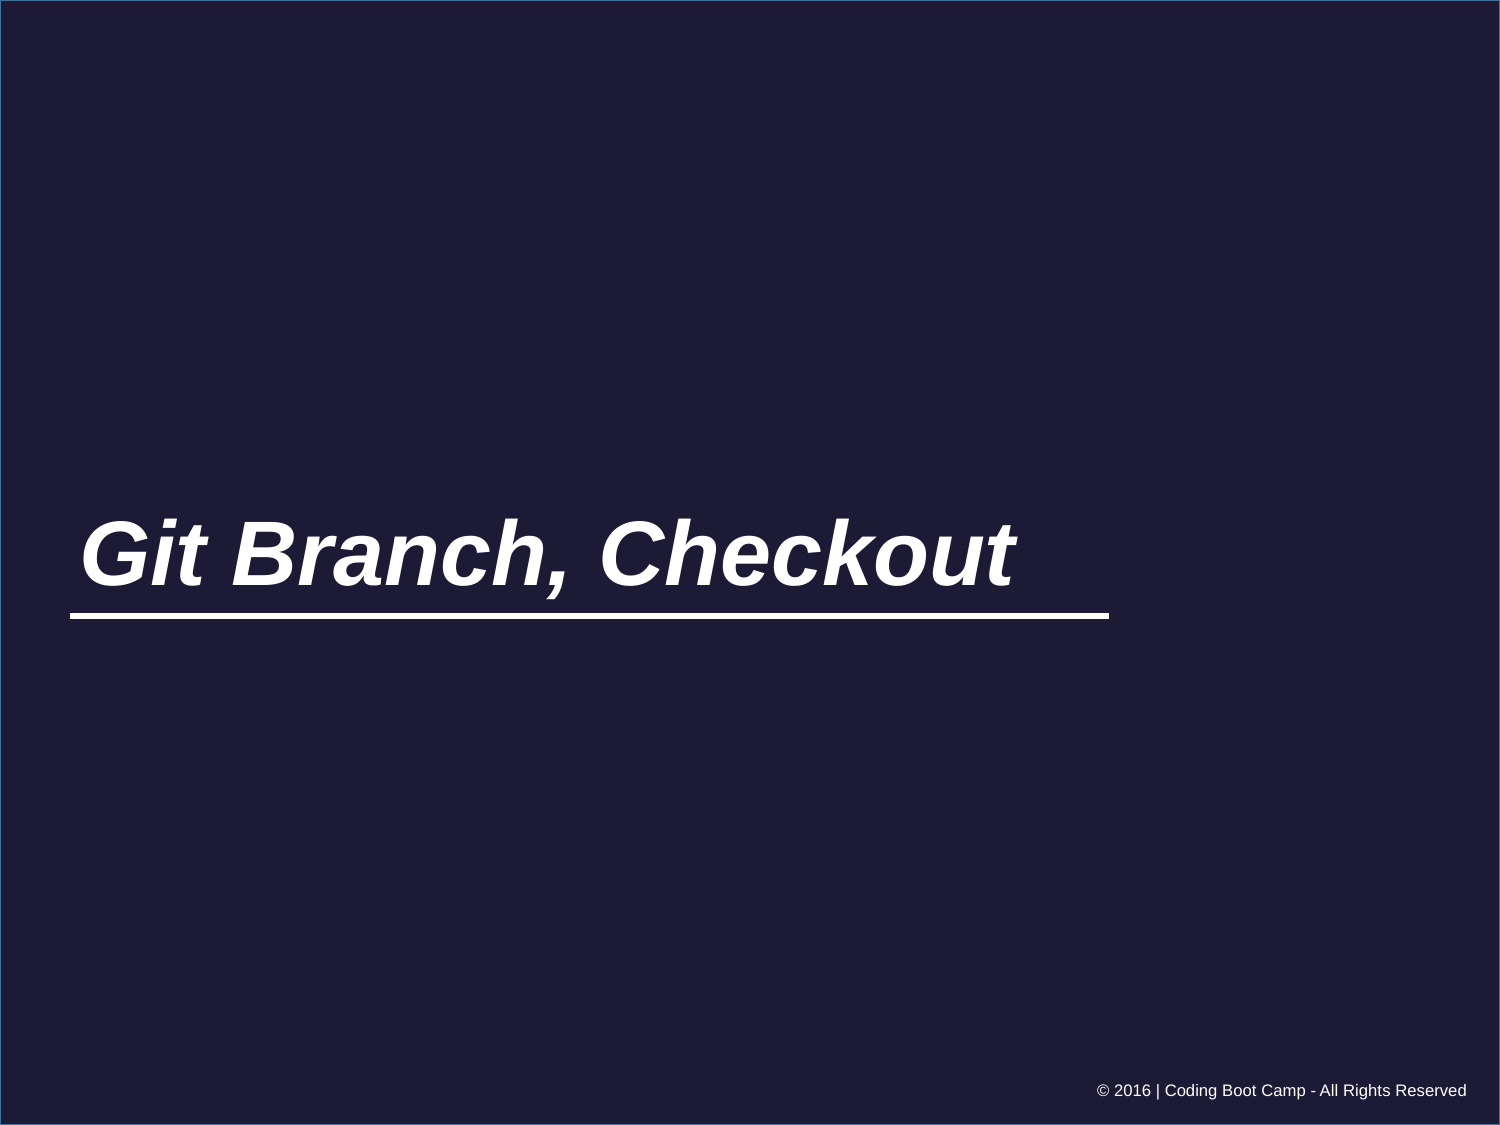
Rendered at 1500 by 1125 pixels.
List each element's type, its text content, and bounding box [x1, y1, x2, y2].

title Git Branch, Checkout [64, 484, 1415, 628]
